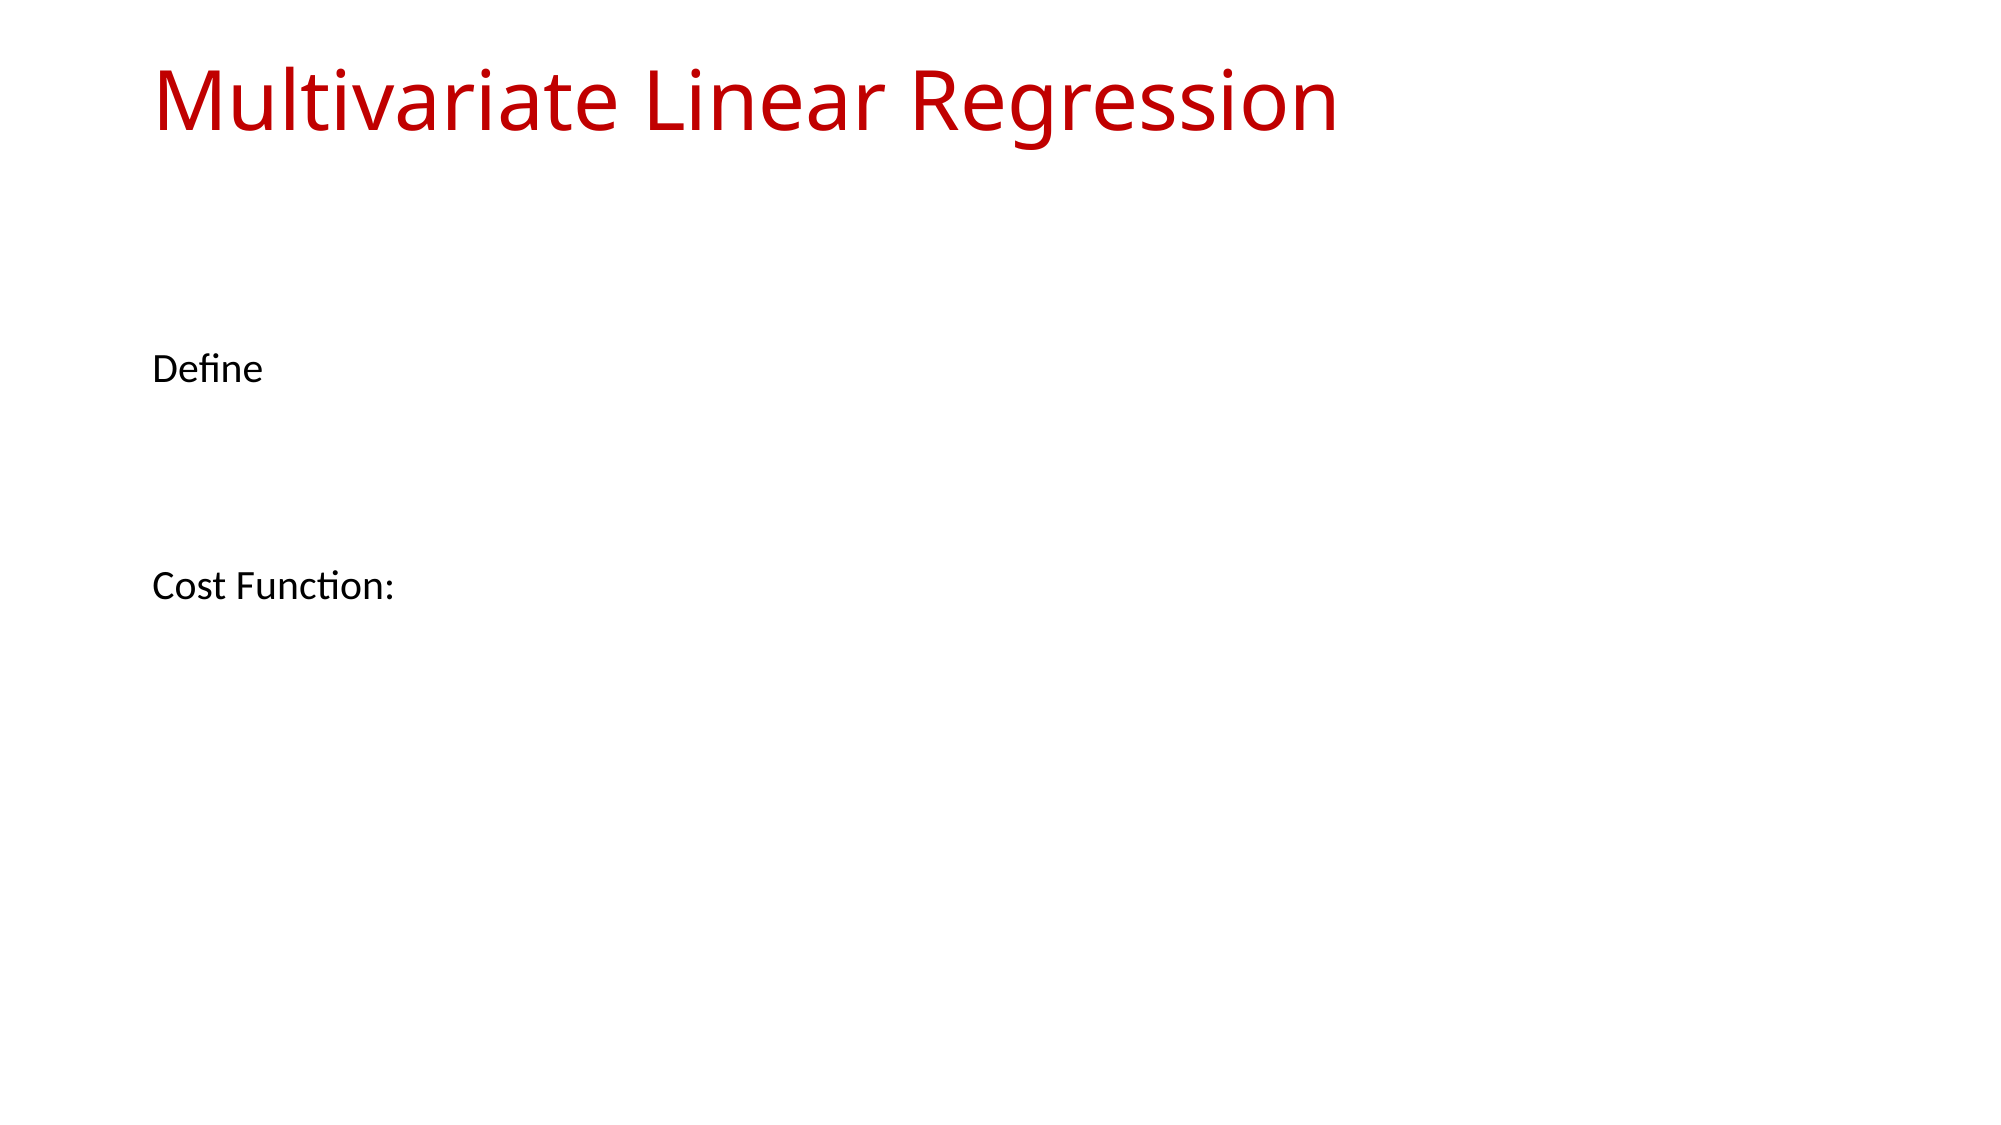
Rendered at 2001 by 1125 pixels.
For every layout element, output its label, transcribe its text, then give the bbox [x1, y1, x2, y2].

title Multivariate Linear Regression [137, 33, 1863, 175]
